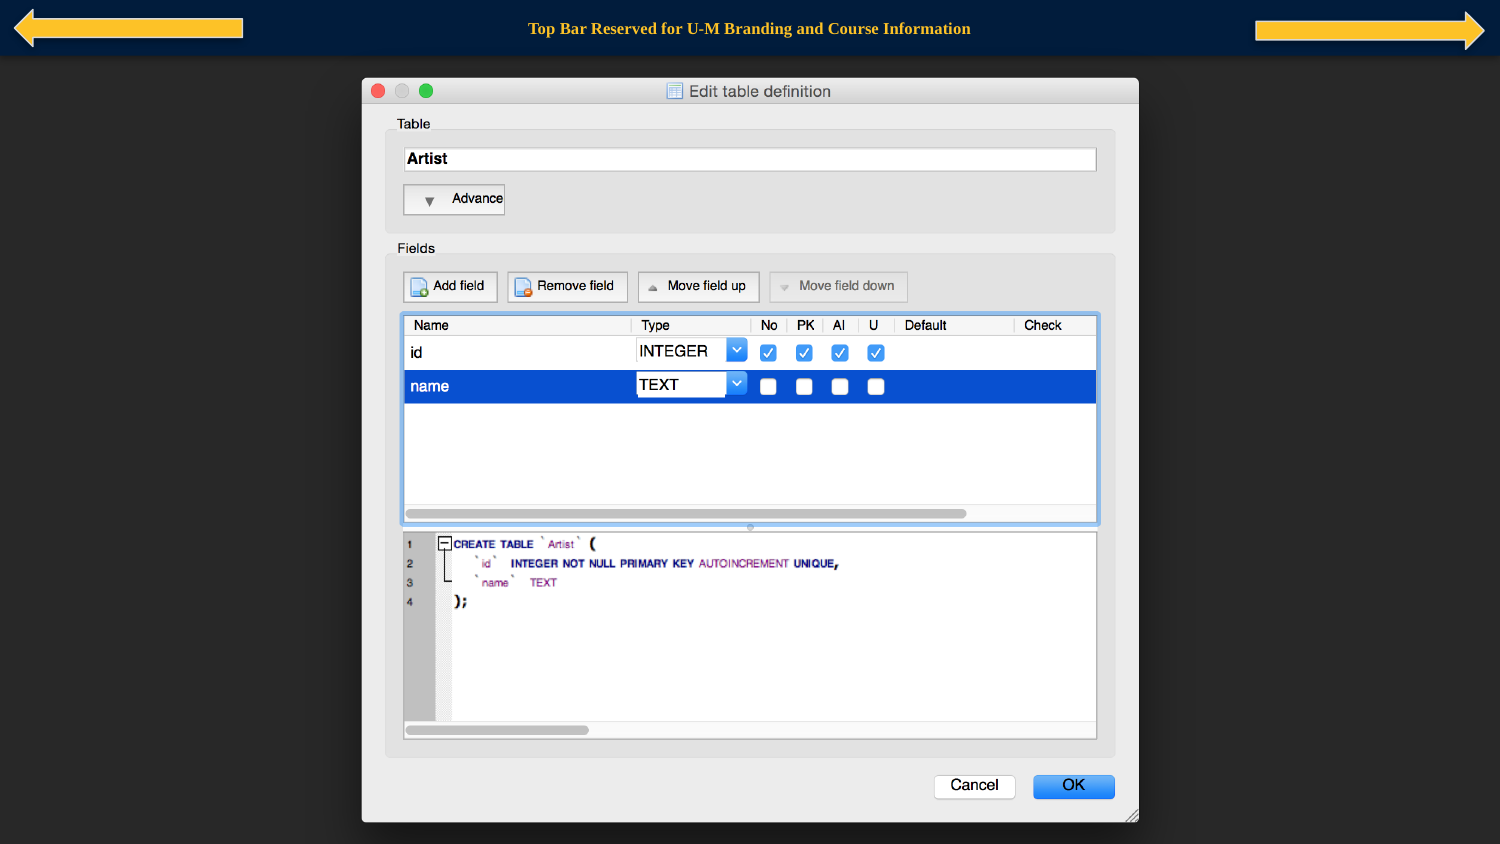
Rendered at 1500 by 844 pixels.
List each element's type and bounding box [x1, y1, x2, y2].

picture [293, 38, 1207, 844]
